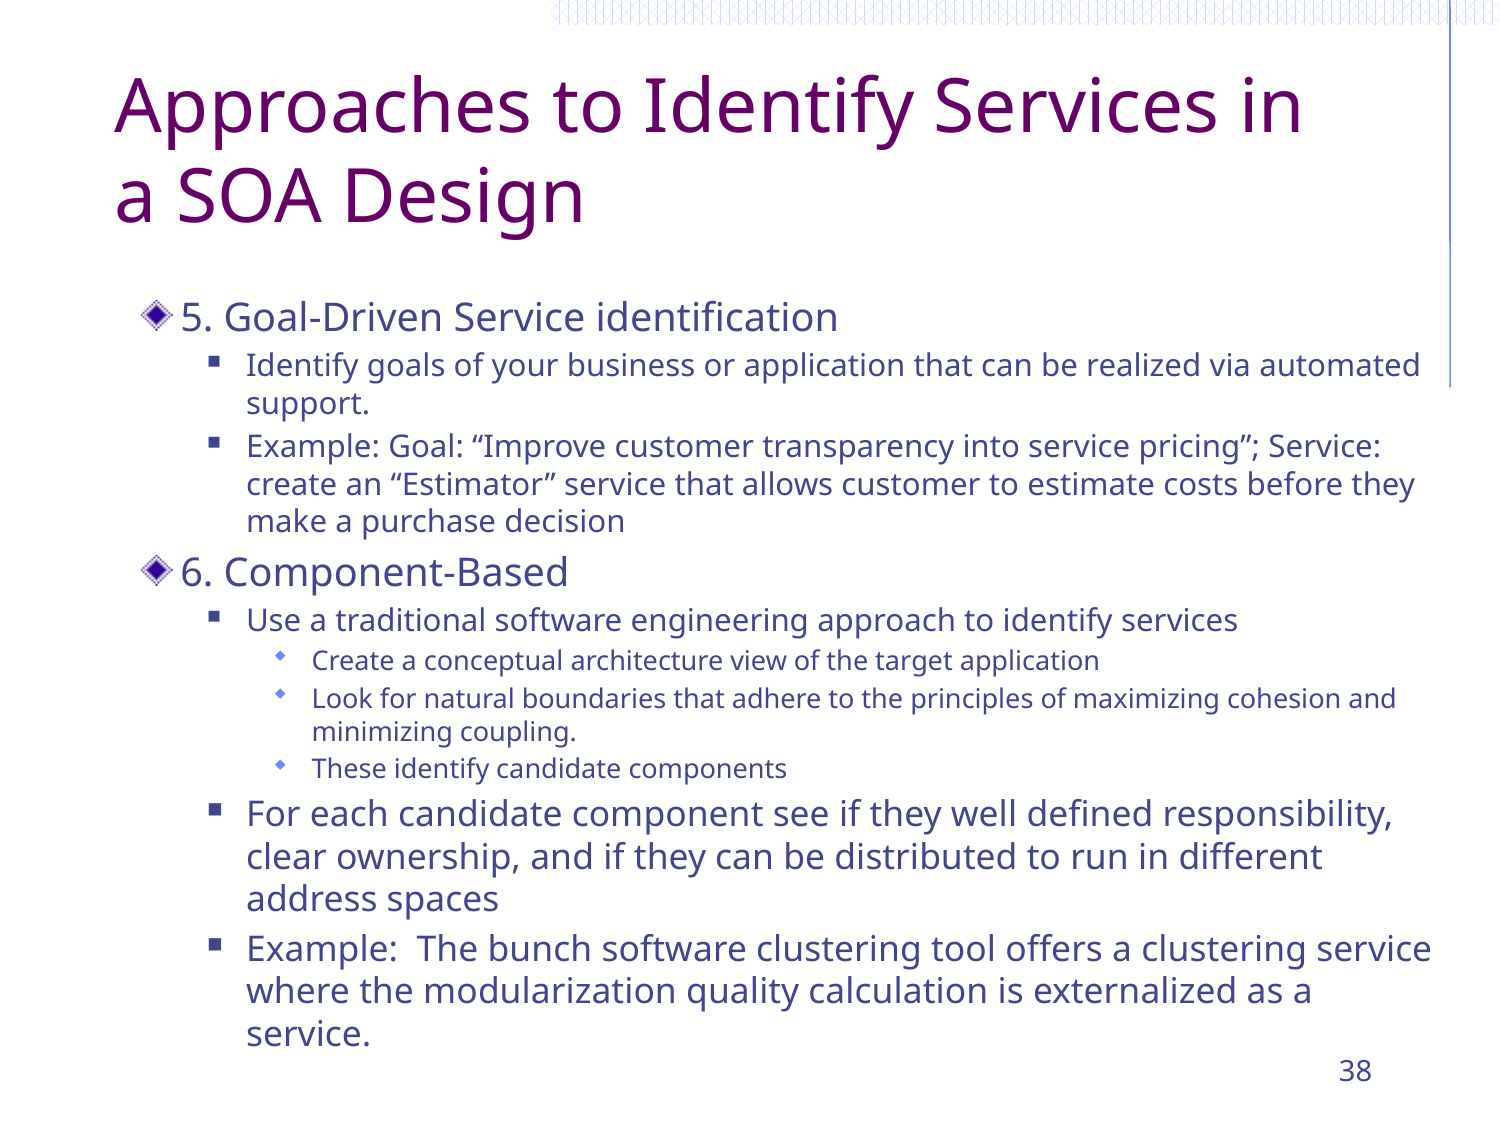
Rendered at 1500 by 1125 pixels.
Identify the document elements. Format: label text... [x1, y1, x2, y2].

picture [141, 300, 173, 331]
title Approaches to Identify Services in a SOA Design [99, 50, 1375, 238]
picture [141, 555, 173, 586]
list 5. Goal-Driven Service identification Identify goals of your business or application that can be realized via automated support. Example: Goal: “Improve customer transparency into service pricing”; Service: create an “Estimator” service that allows customer to estimate costs before they make a purchase decision 6. Component-Based Use a traditional software engineering approach to identify services Create a conceptual architecture view of the target application Look for natural boundaries that adhere to the principles of maximizing cohesion and minimizing coupling. These identify candidate components For each candidate component see if they well defined responsibility, clear ownership, and if they can be distributed to run in different address spaces Example: The bunch software clustering tool offers a clustering service where the modularization quality calculation is externalized as a service. [126, 284, 1463, 1100]
